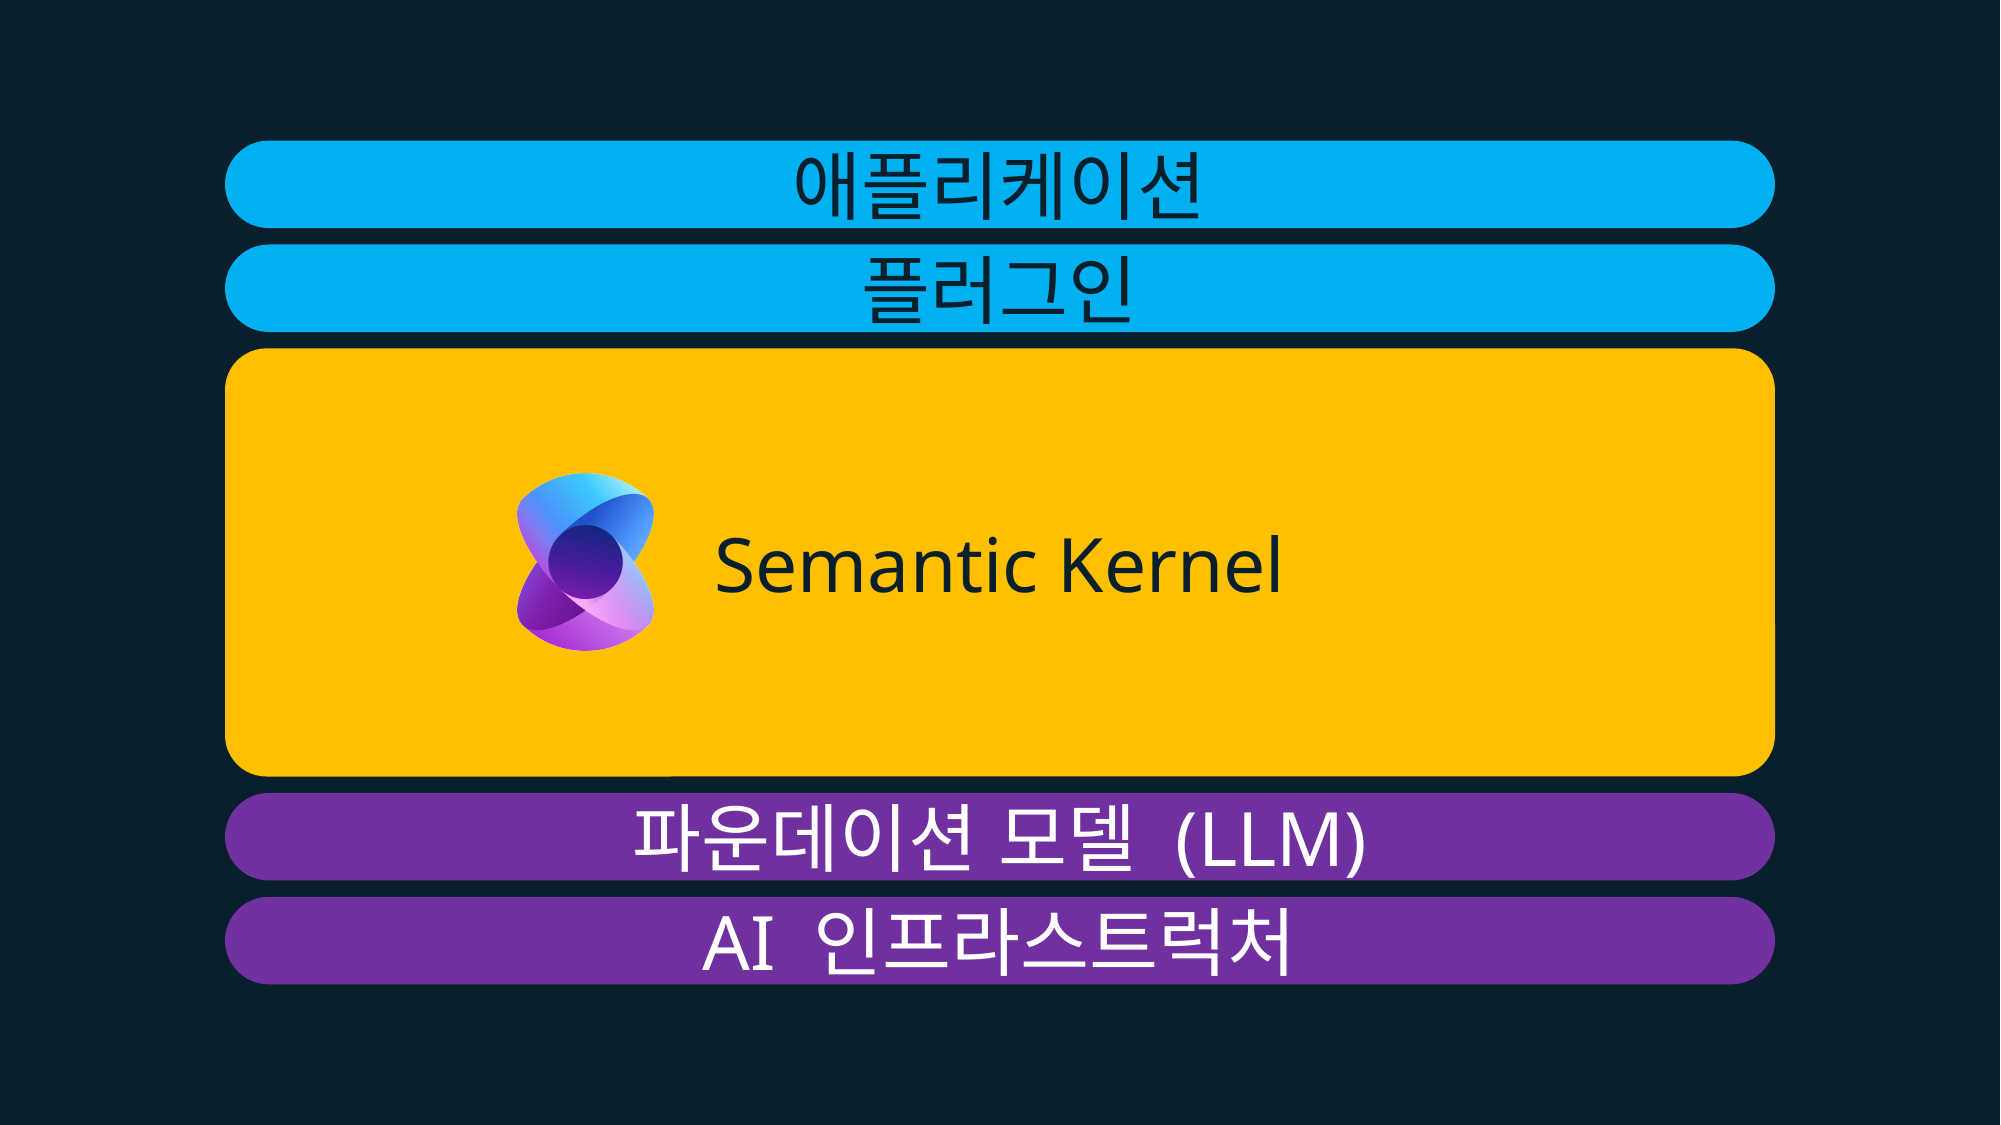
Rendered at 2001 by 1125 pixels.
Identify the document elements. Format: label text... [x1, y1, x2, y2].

text_box AI 인프라스트럭처 [224, 895, 1776, 986]
picture [517, 473, 654, 652]
text_box 애플리케이션 [224, 139, 1776, 229]
text_box Semantic Kernel [224, 347, 1776, 778]
text_box 파운데이션 모델 (LLM) [224, 792, 1776, 882]
text_box 플러그인 [224, 243, 1776, 333]
